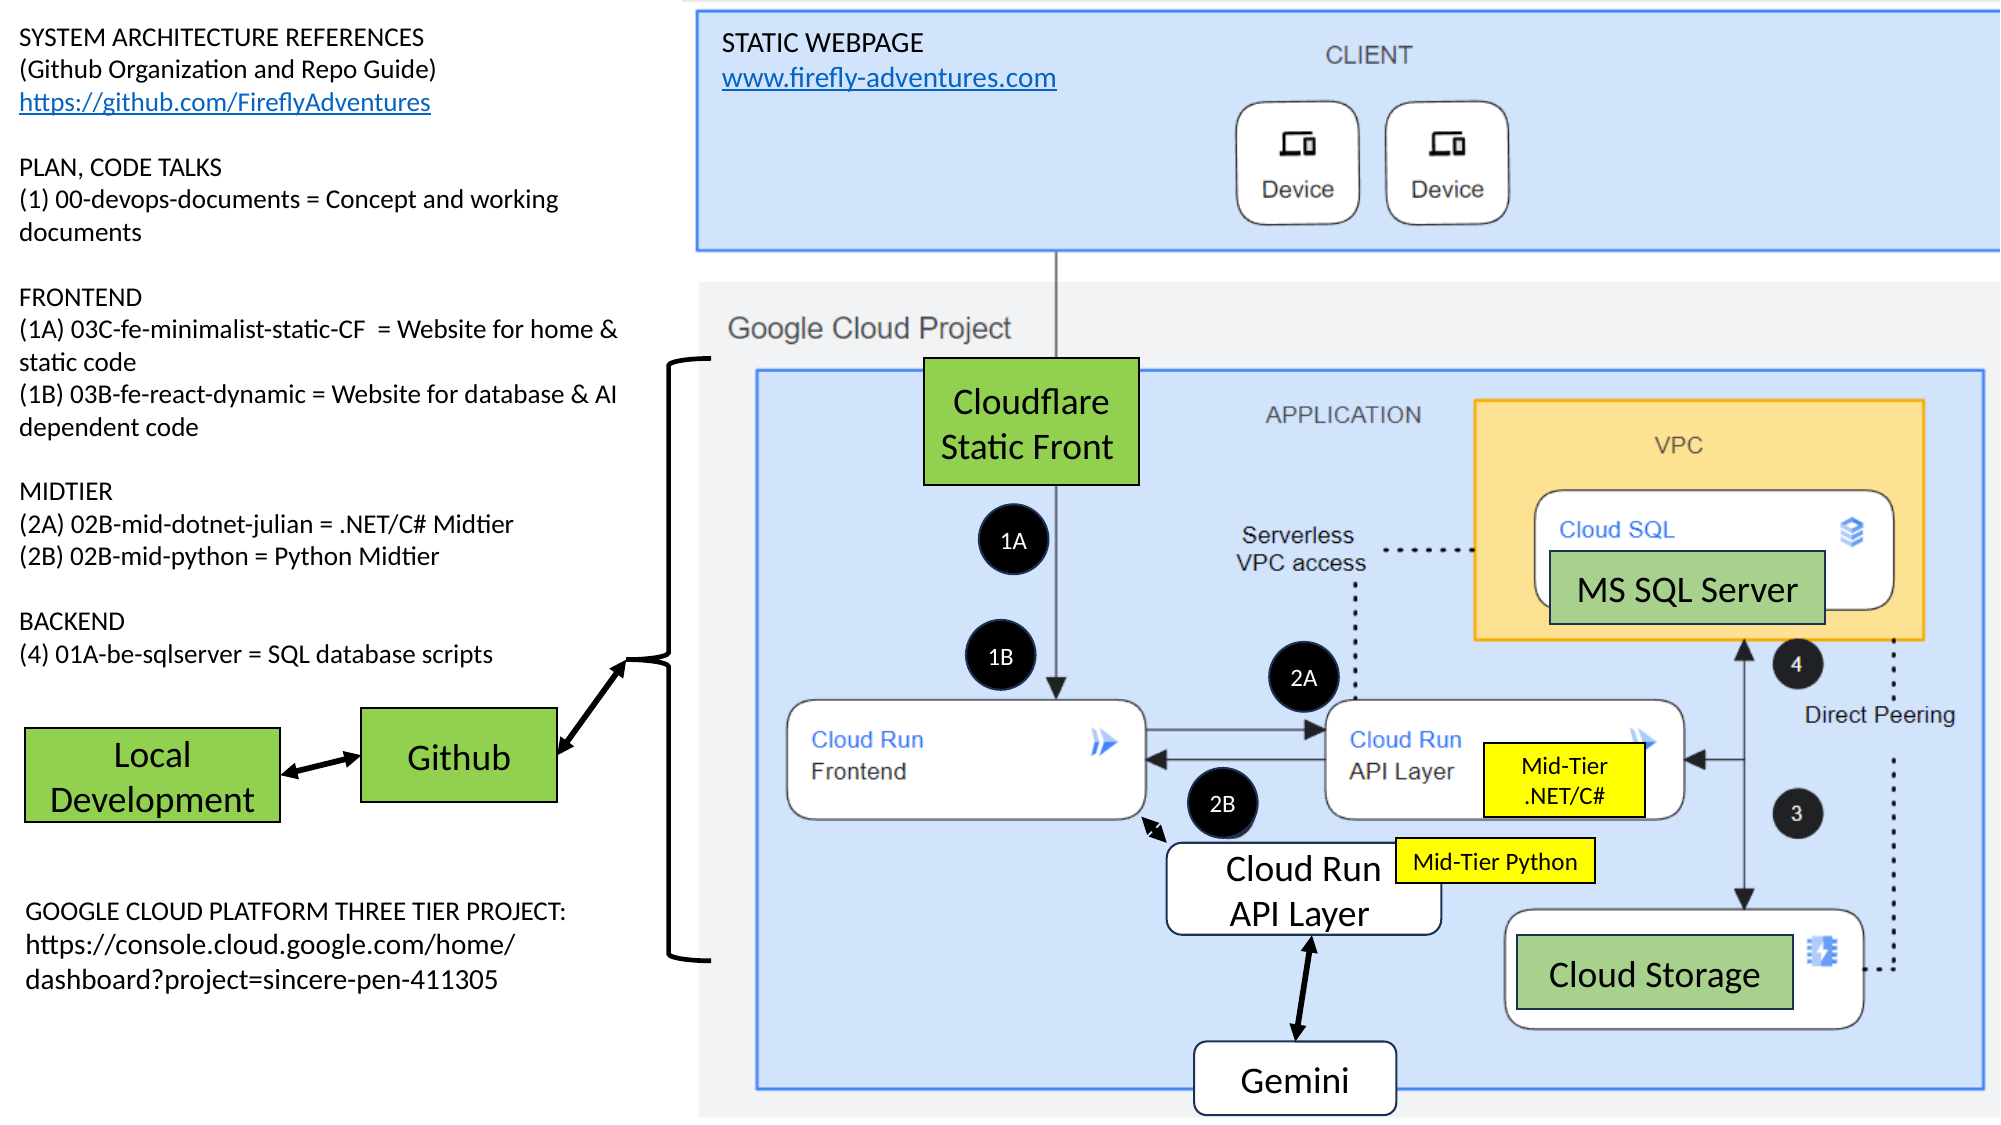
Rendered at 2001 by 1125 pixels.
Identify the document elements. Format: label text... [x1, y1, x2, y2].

text_box Github [360, 707, 558, 803]
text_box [1295, 935, 1312, 1042]
picture [682, 0, 2000, 1125]
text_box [280, 755, 362, 776]
text_box SYSTEM ARCHITECTURE REFERENCES (Github Organization and Repo Guide) https://github.com/FireflyAdventures PLAN, CODE TALKS (1) 00-devops-documents = Concept and working documents FRONTEND (1A) 03C-fe-minimalist-static-CF = Website for home & static code (1B) 03B-fe-react-dynamic = Website for database & AI dependent code MIDTIER (2A) 02B-mid-dotnet-julian = .NET/C# Midtier (2B) 02B-mid-python = Python Midtier BACKEND (4) 01A-be-sqlserver = SQL database scripts [4, 11, 682, 677]
text_box GOOGLE CLOUD PLATFORM THREE TIER PROJECT: https://console.cloud.google.com/home/dashboard?project=sincere-pen-411305 [10, 885, 630, 1036]
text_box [557, 659, 627, 756]
text_box [668, 677, 682, 960]
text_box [1141, 816, 1167, 843]
text_box Local Development [24, 727, 281, 823]
